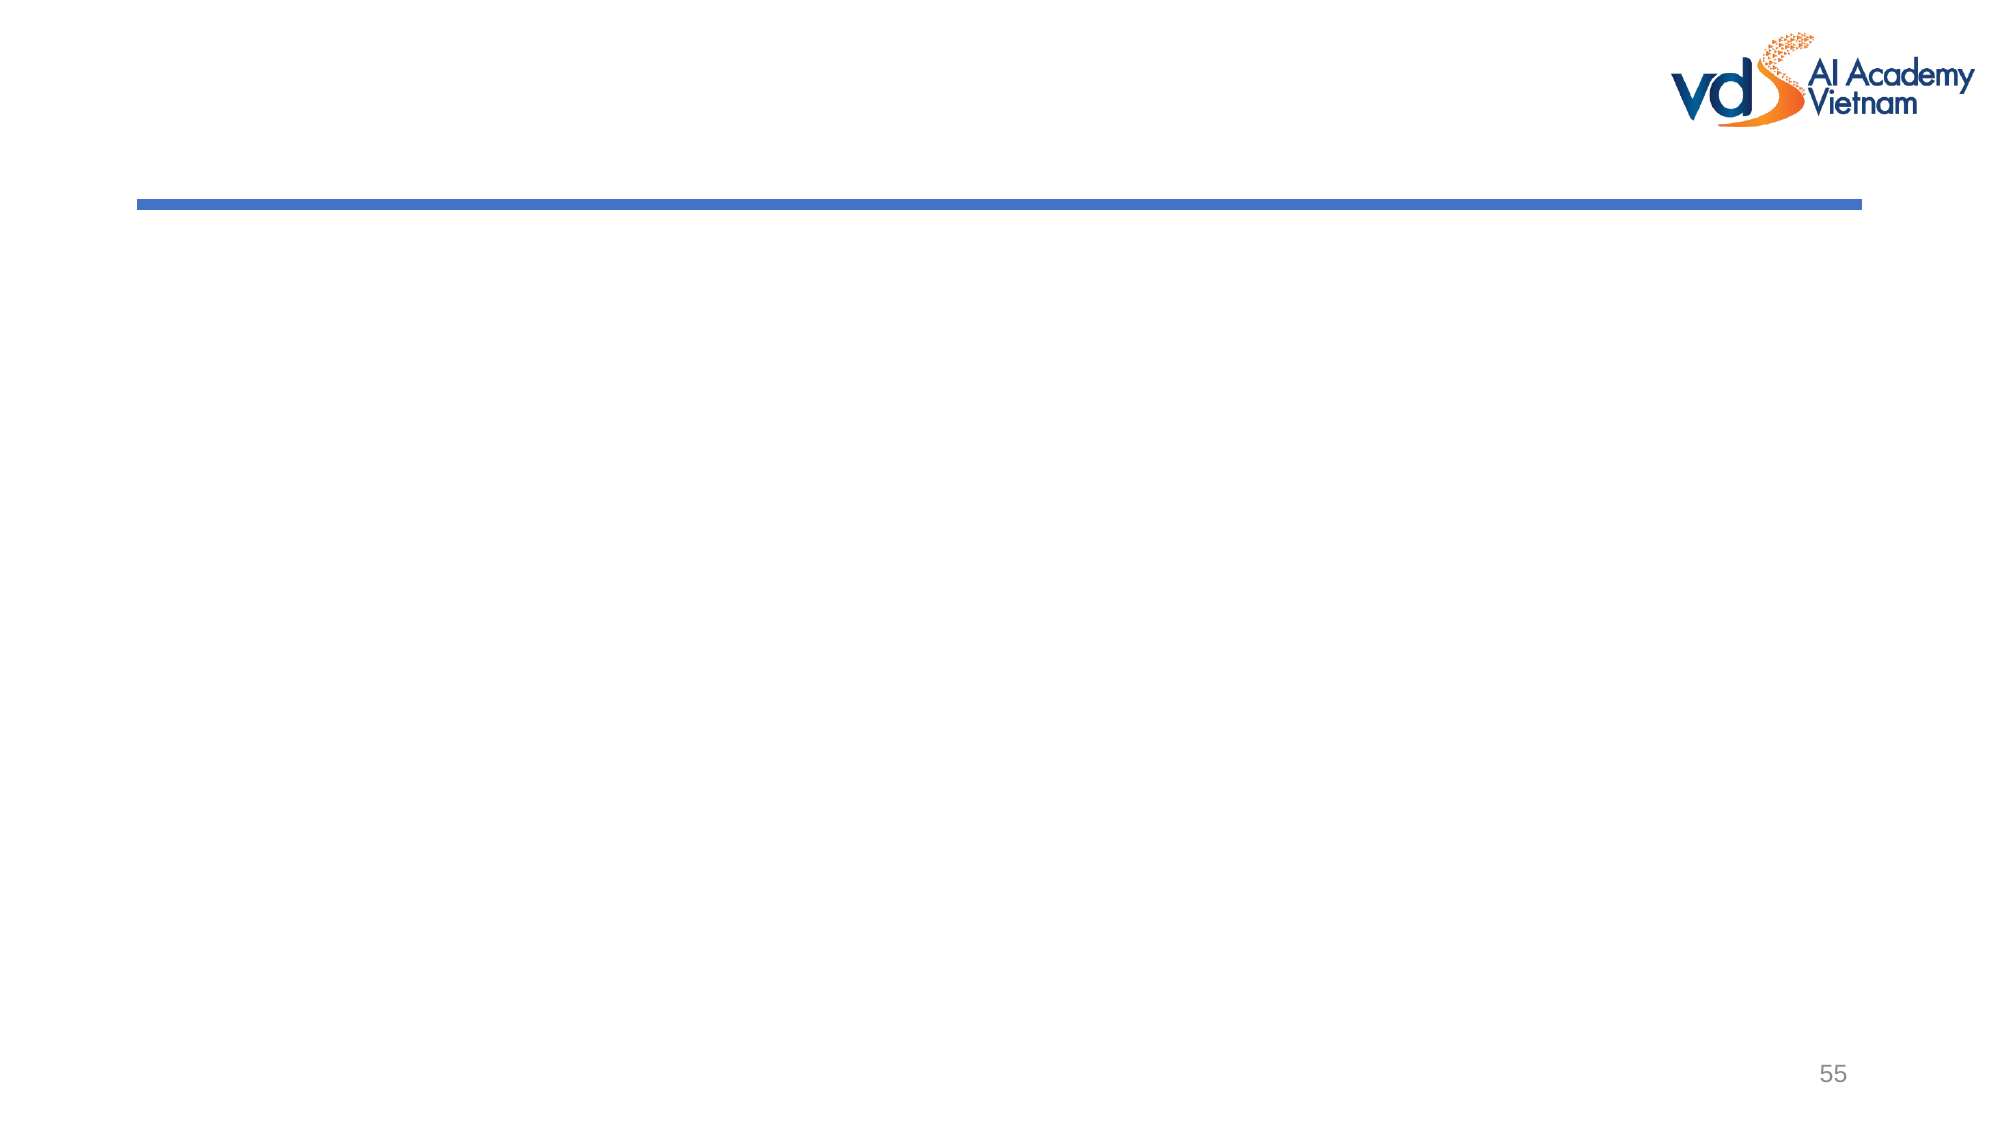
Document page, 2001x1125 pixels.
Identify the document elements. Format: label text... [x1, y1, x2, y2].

slide_number 55 [1412, 1042, 1863, 1103]
picture [1671, 32, 1975, 127]
